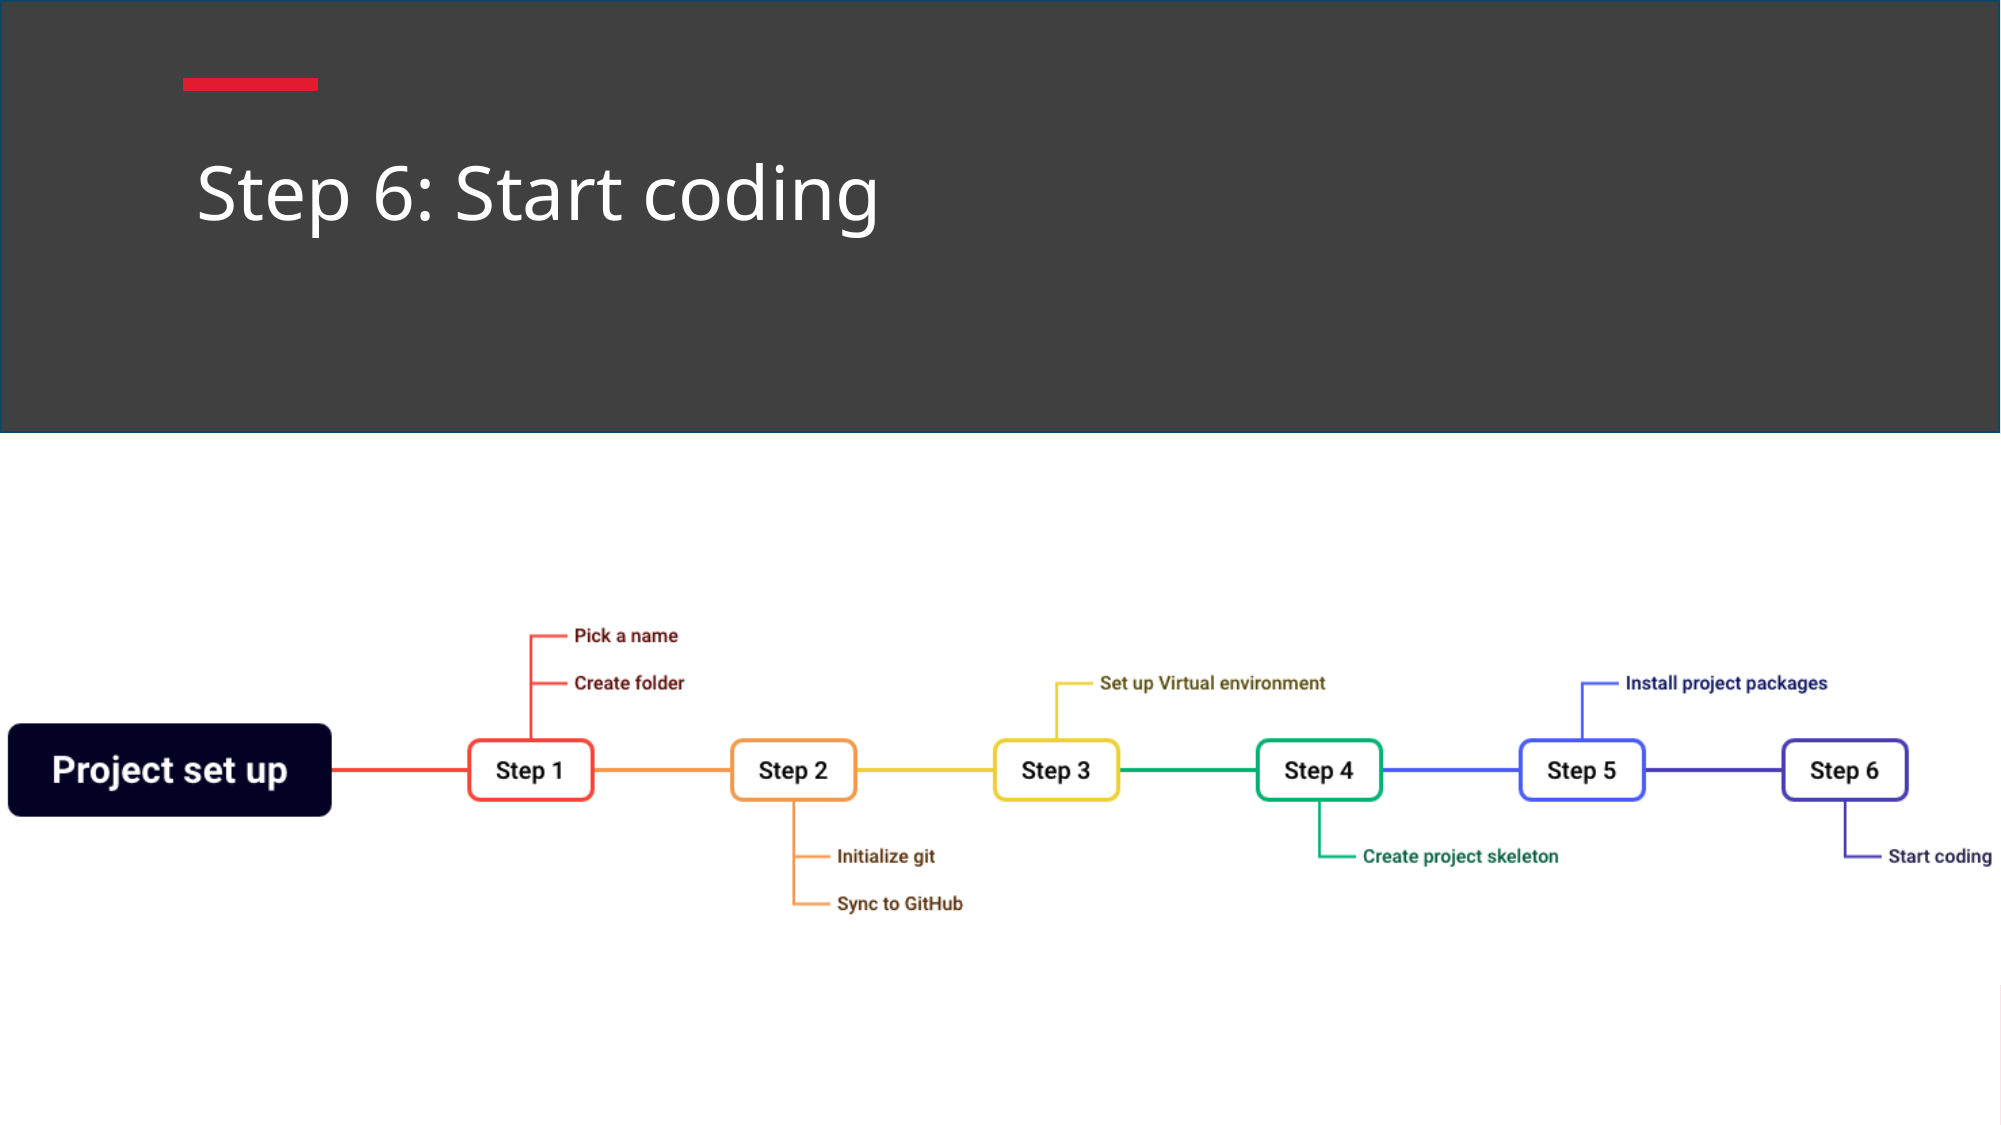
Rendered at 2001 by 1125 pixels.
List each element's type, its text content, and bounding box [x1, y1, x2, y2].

title Step 6: Start coding [181, 148, 1674, 251]
picture [0, 432, 2001, 1125]
